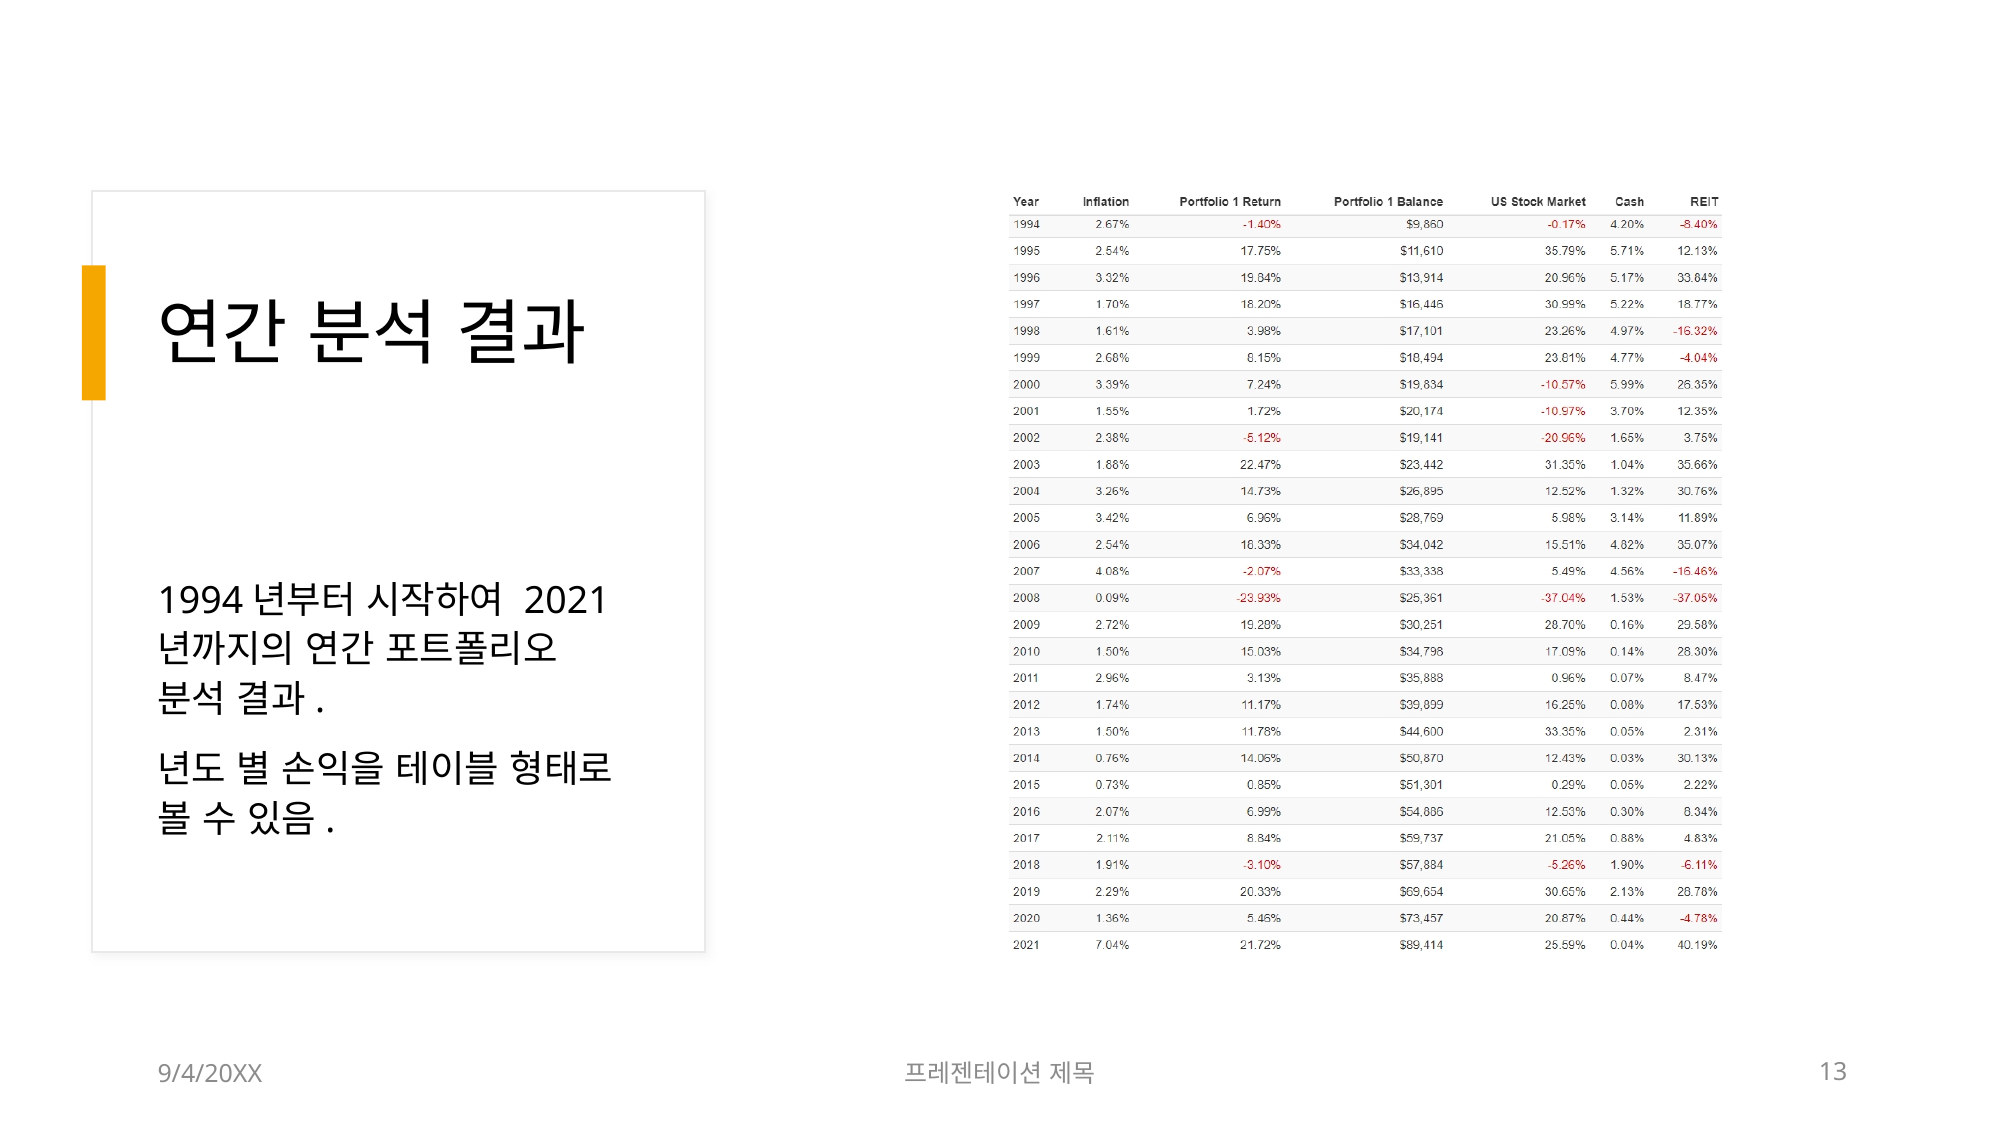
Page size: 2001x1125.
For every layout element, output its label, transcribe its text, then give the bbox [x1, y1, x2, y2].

picture [1005, 190, 1728, 953]
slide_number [142, 1042, 593, 1103]
list 1994년부터 시작하여 2021년까지의 연간 포트폴리오 분석 결과. 년도 별 손익을 테이블 형태로 볼 수 있음. [142, 563, 651, 902]
footer 프레젠테이션 제목 [662, 1042, 1338, 1103]
title 연간 분석 결과 [142, 280, 651, 561]
slide_number 13 [1412, 1042, 1863, 1103]
